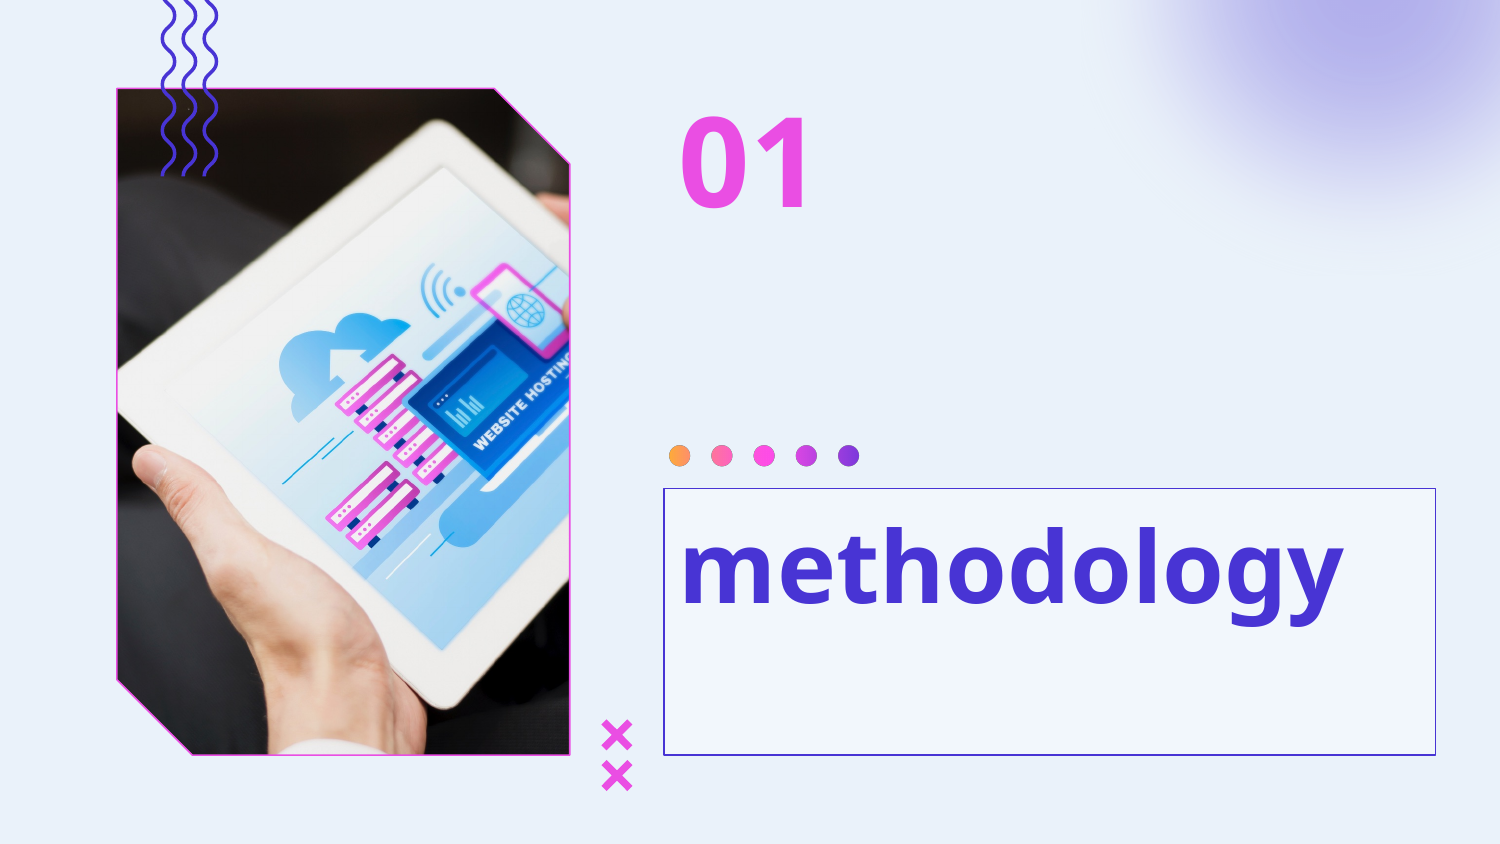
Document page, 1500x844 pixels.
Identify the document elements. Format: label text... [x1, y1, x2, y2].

picture [116, 88, 570, 756]
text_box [1081, 0, 1500, 280]
title methodology [663, 488, 1436, 756]
picture [663, 440, 867, 473]
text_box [160, 0, 219, 177]
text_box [580, 739, 653, 771]
title 01 [663, 88, 906, 227]
